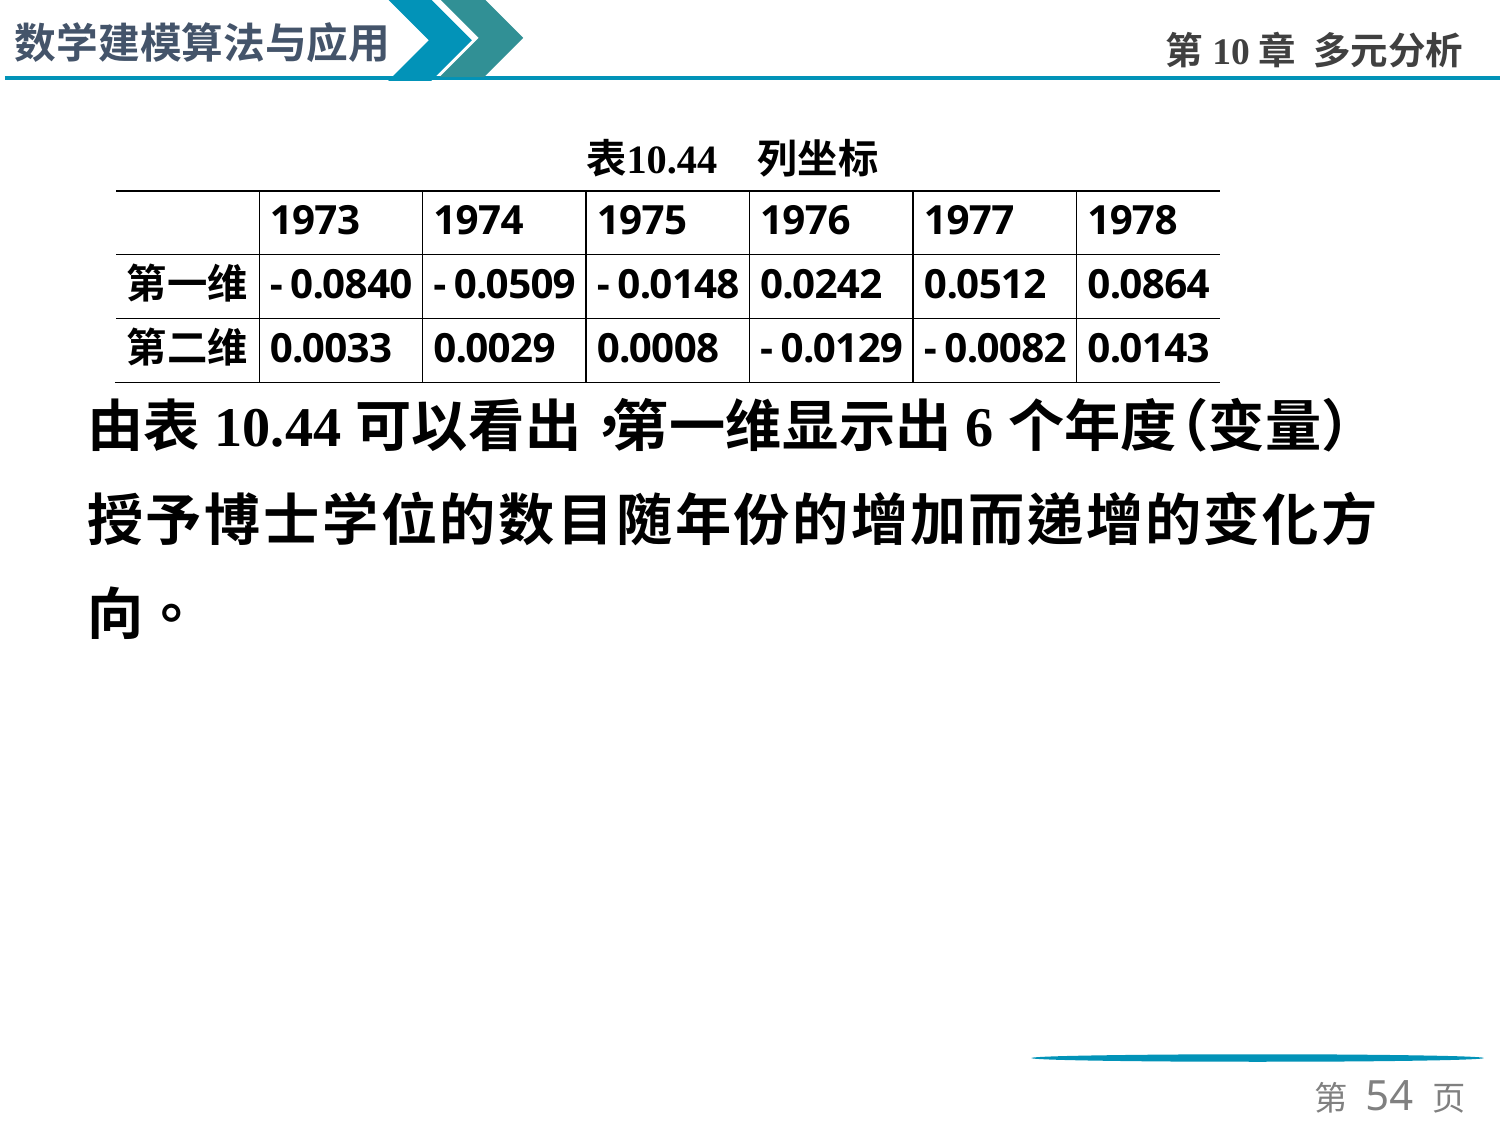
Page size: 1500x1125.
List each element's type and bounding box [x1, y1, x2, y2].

text_box [87, 131, 1377, 665]
